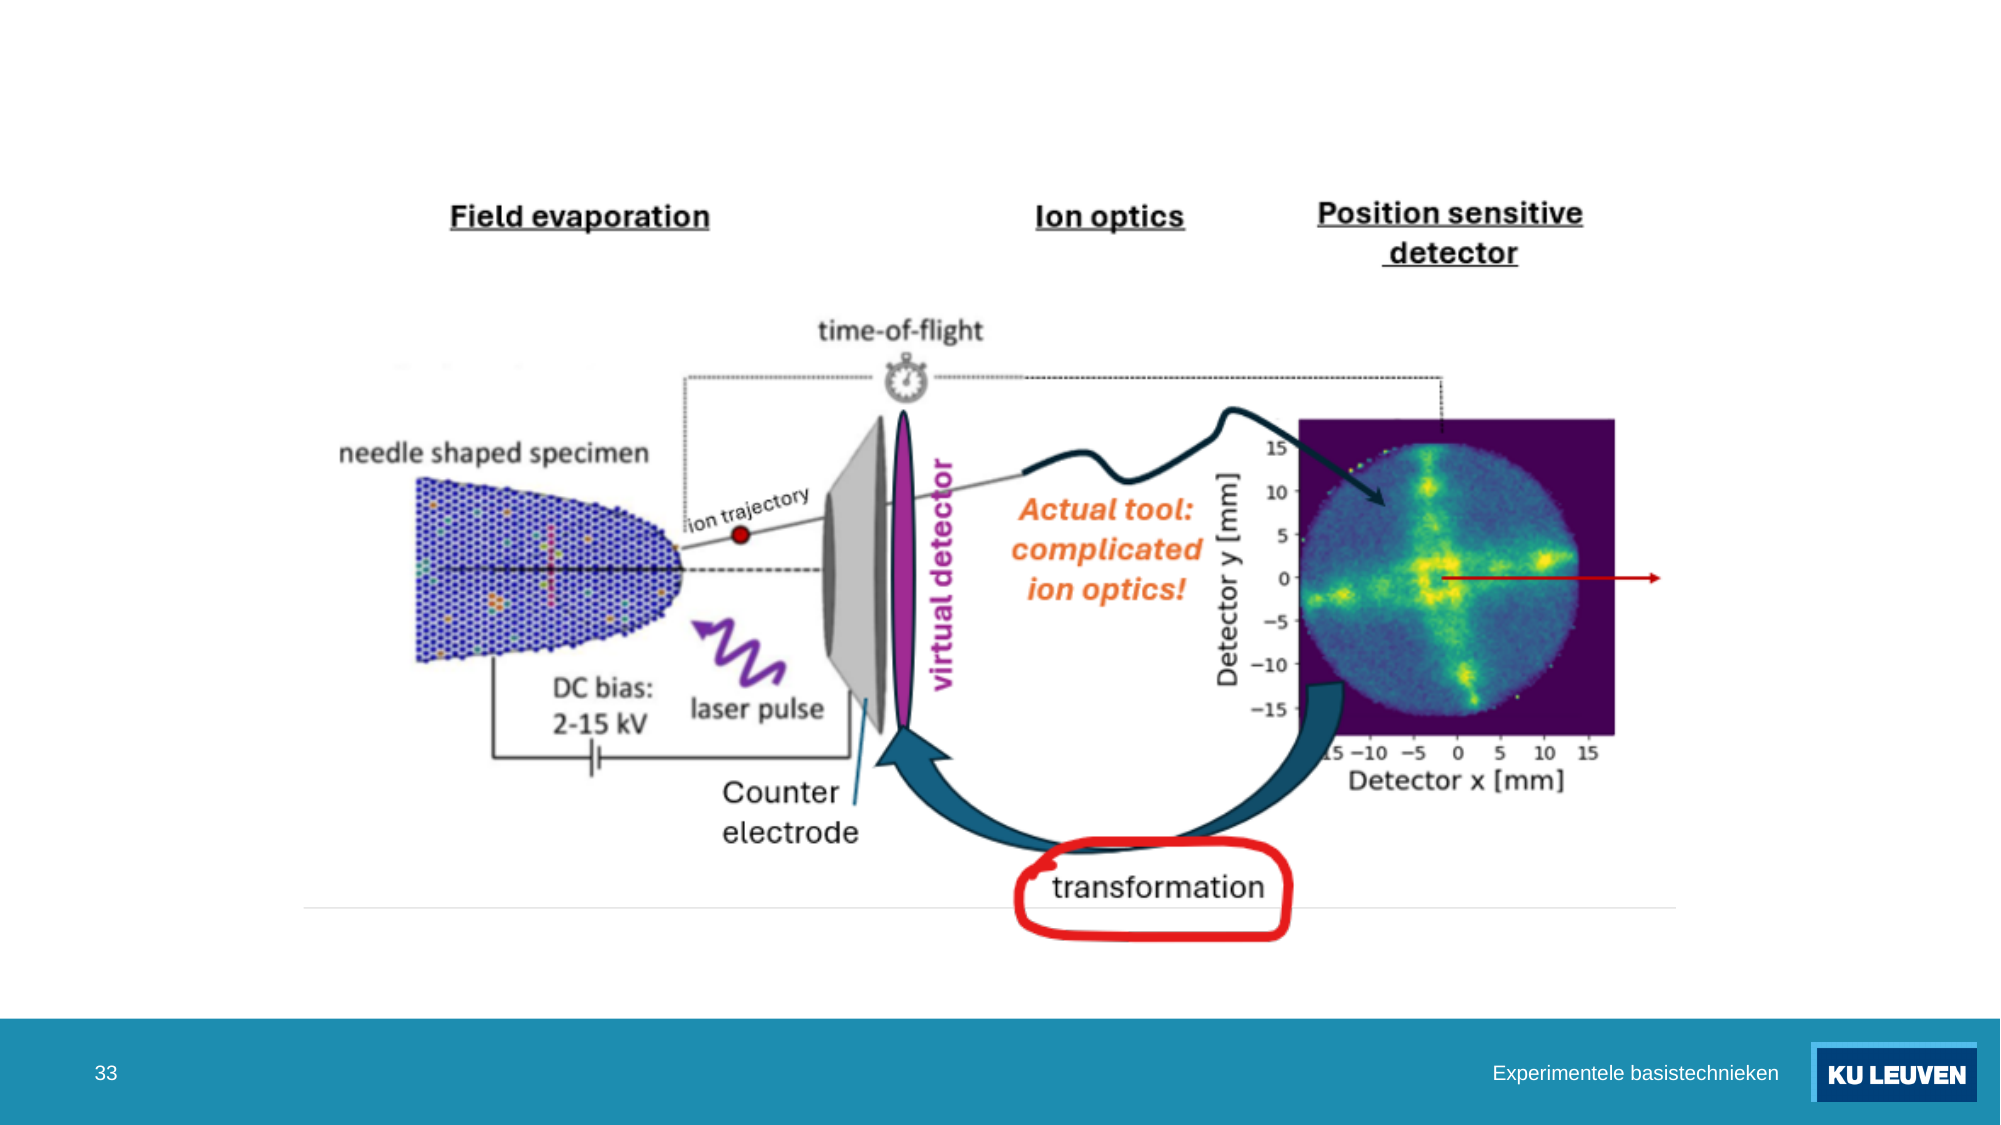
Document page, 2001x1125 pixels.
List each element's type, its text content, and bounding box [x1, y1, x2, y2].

picture [303, 181, 1676, 944]
footer Experimentele basistechnieken [989, 1018, 1809, 1125]
picture [1811, 1042, 1977, 1102]
slide_number 33 [94, 1018, 201, 1125]
